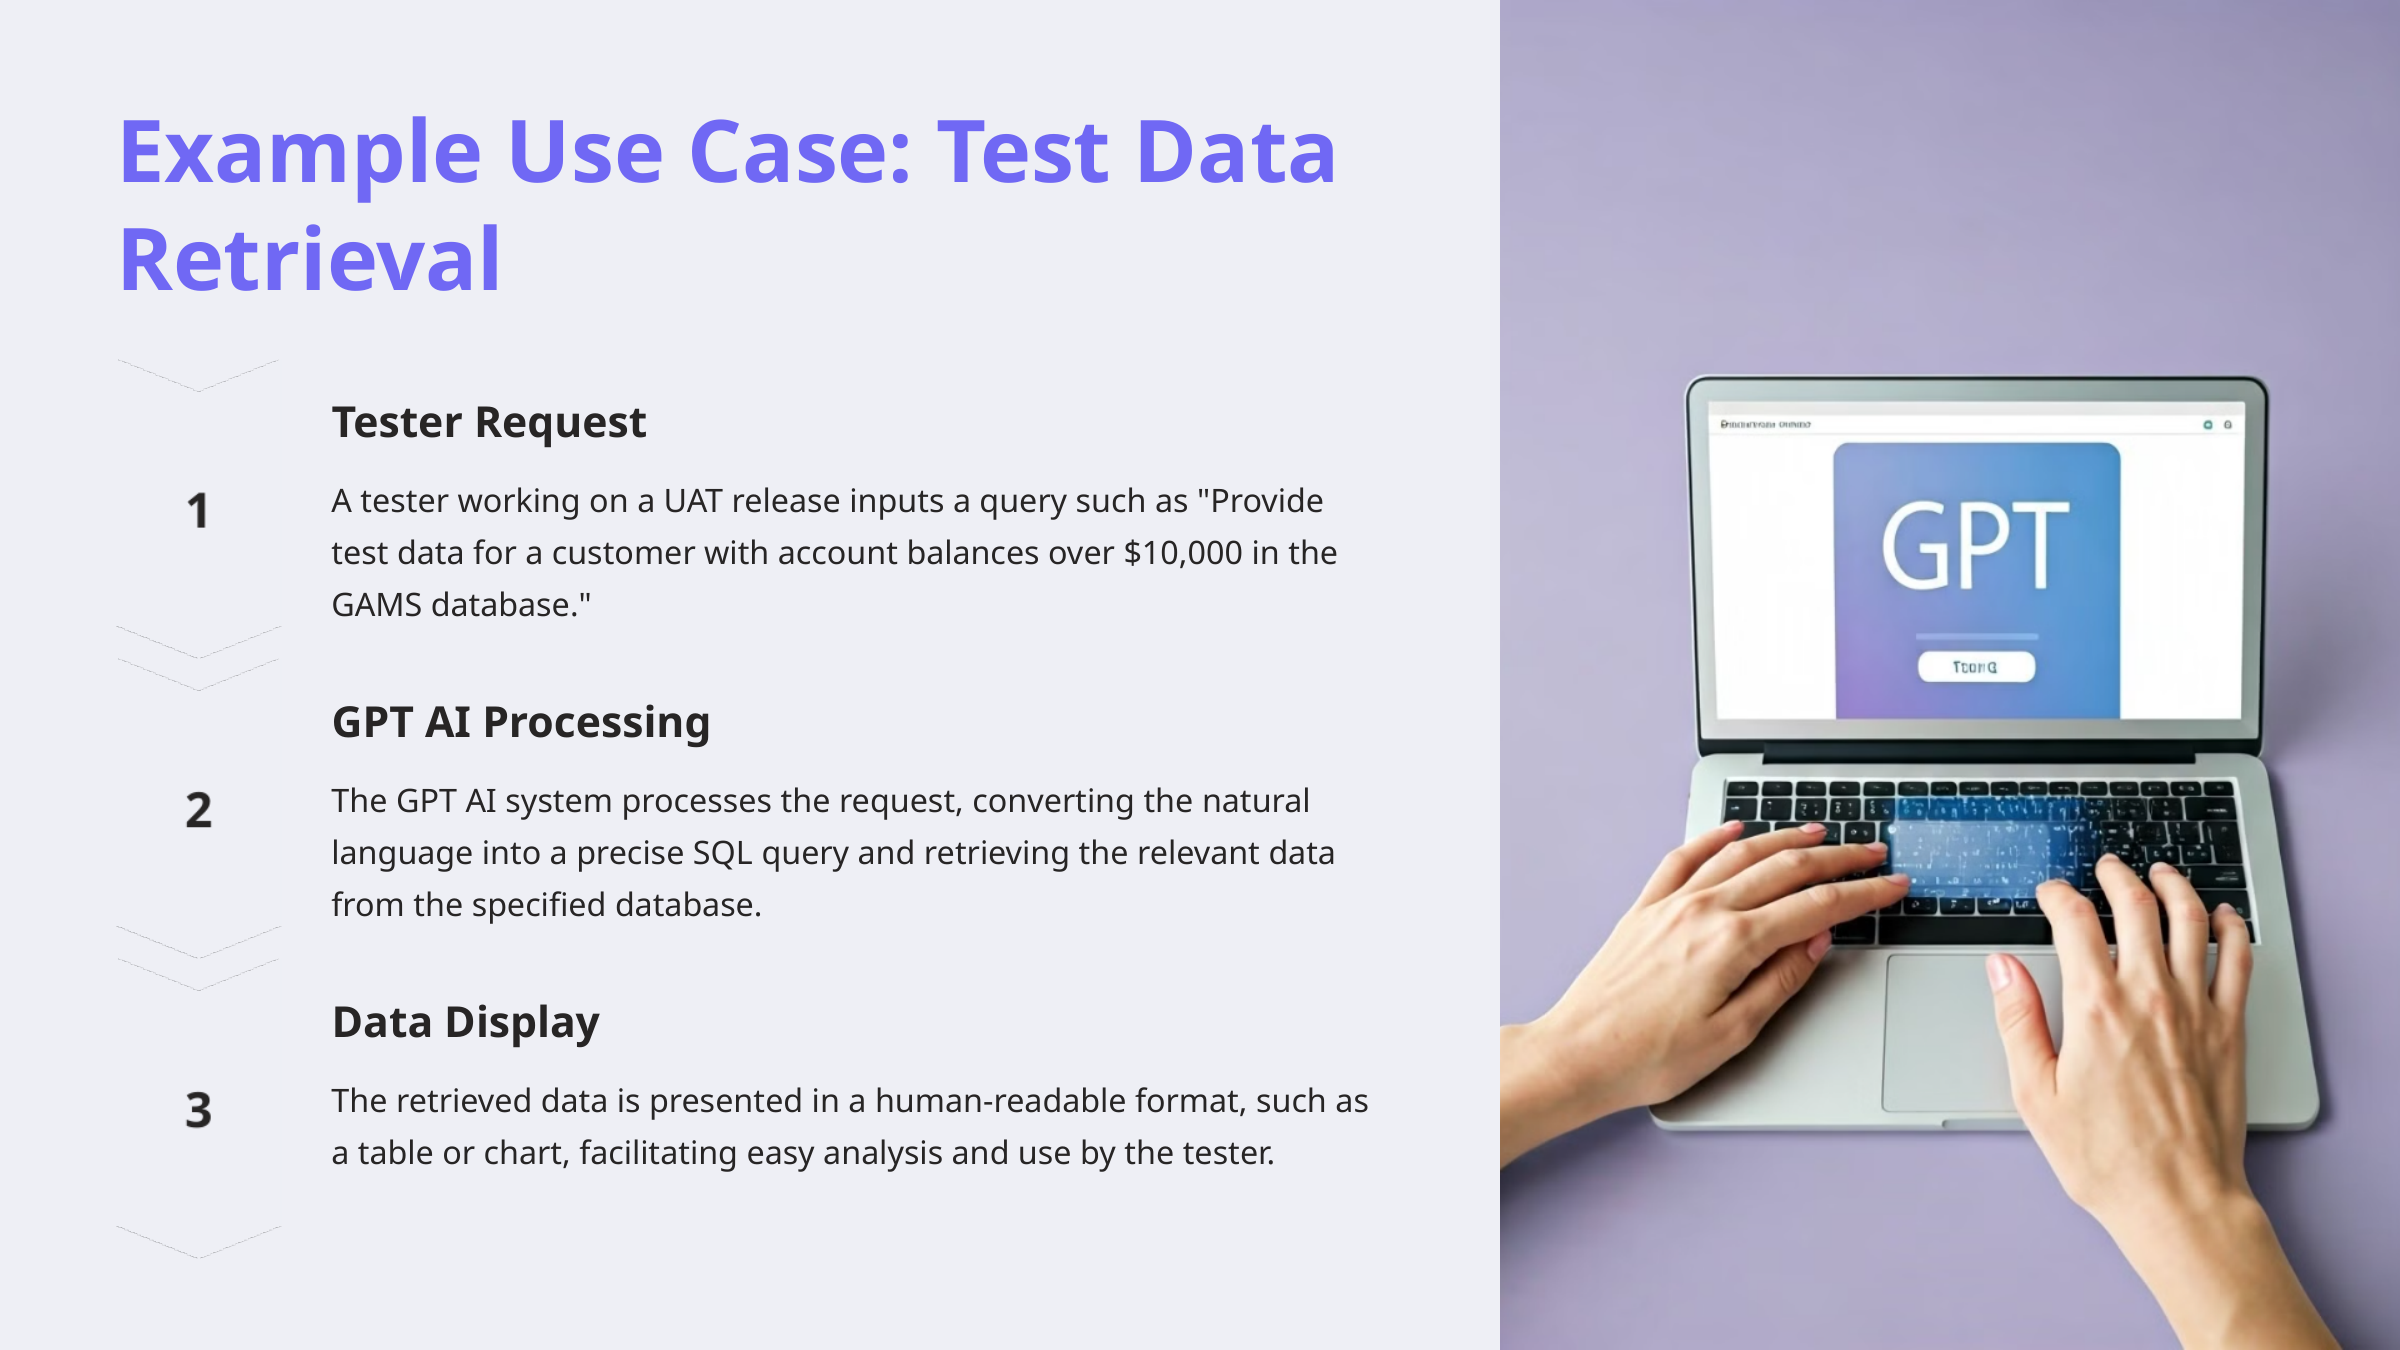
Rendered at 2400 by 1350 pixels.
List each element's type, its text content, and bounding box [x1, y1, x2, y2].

text_box A tester working on a UAT release inputs a query such as "Provide test data for a customer with account balances over $10,000 in the GAMS database." [331, 466, 1384, 626]
text_box The retrieved data is presented in a human-readable format, such as a table or chart, facilitating easy analysis and use by the tester. [331, 1066, 1384, 1226]
text_box Data Display [331, 992, 768, 1047]
picture [115, 359, 282, 1259]
text_box Example Use Case: Test Data Retrieval [115, 91, 1384, 310]
text_box GPT AI Processing [331, 692, 768, 747]
text_box The GPT AI system processes the request, converting the natural language into a precise SQL query and retrieving the relevant data from the specified database. [331, 766, 1384, 926]
picture [1499, 0, 2400, 1350]
text_box Tester Request [331, 392, 768, 447]
